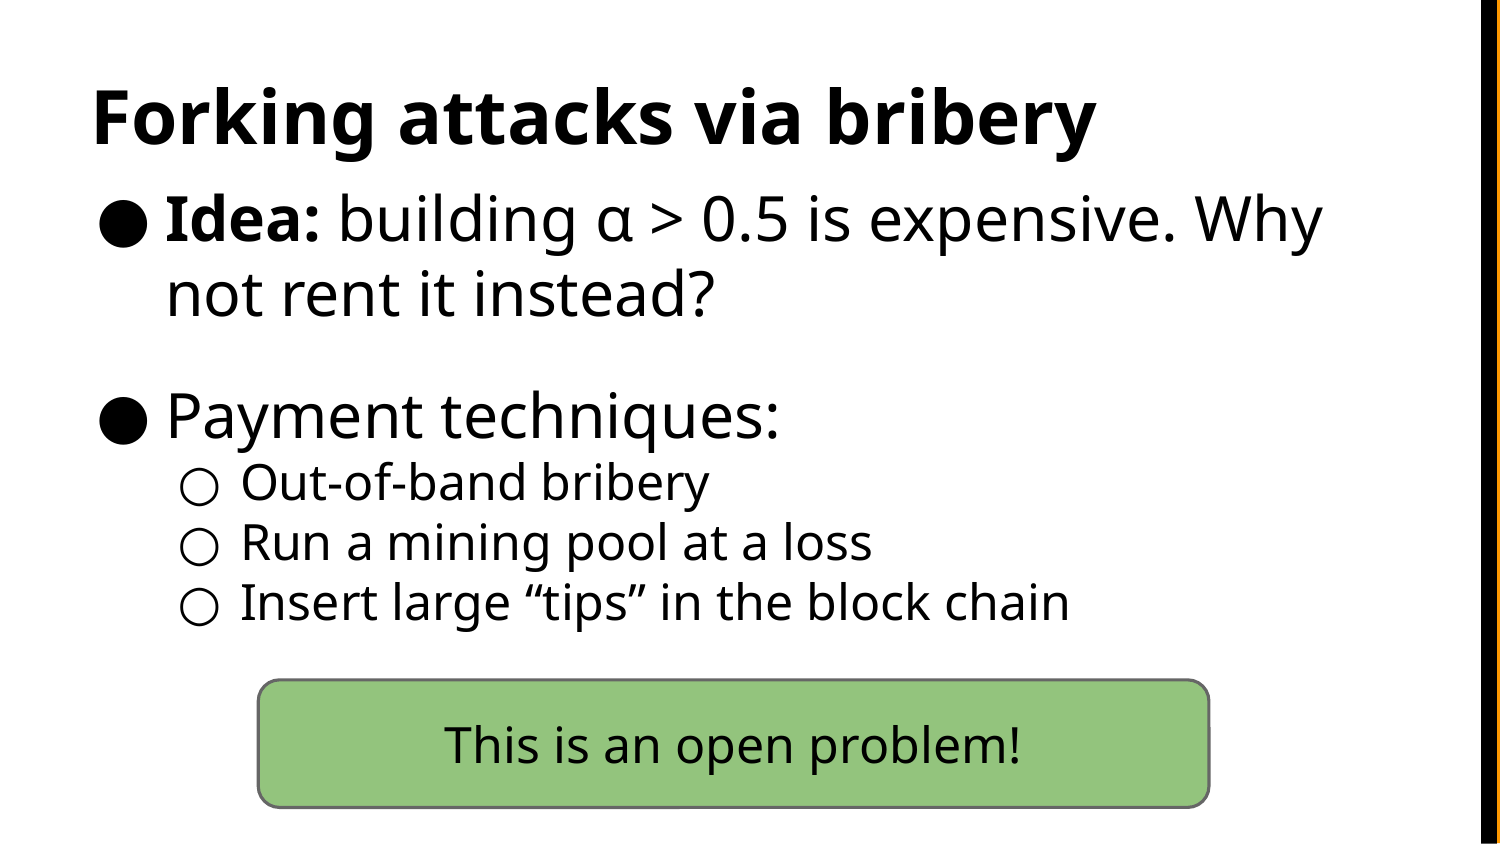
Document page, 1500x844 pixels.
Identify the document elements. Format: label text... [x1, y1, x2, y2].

list Idea: building α > 0.5 is expensive. Why not rent it instead? Payment techniques: Out-of-band bribery Run a mining pool at a loss Insert large “tips” in the block chain [75, 163, 1393, 769]
text_box This is an open problem! [258, 679, 1209, 808]
title Forking attacks via bribery [75, 33, 1425, 175]
